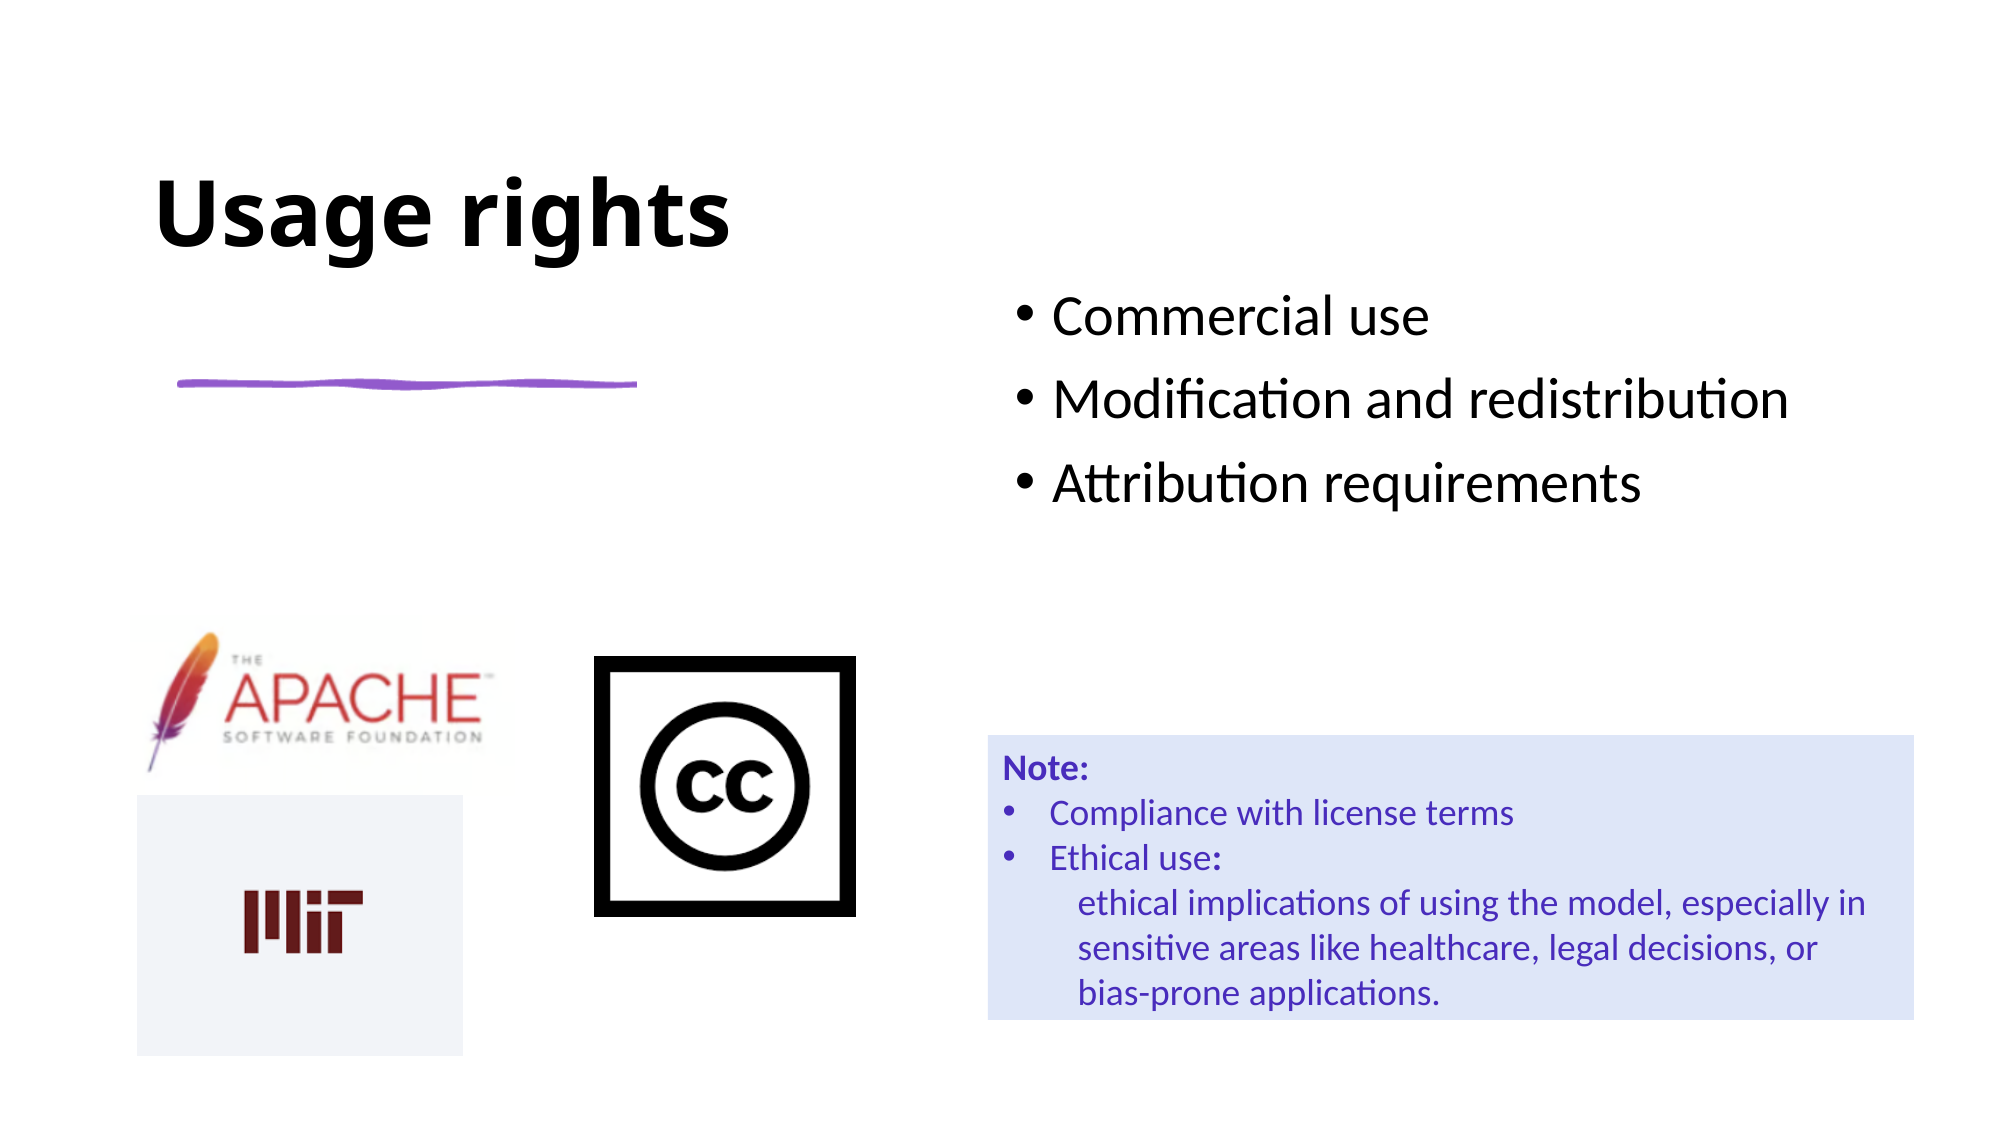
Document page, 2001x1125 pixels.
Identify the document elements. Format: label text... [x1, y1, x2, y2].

picture [151, 357, 637, 410]
text_box Note: Compliance with license terms Ethical use: ethical implications of using the model, especially in sensitive areas like healthcare, legal decisions, or bias-prone applications. [987, 735, 1914, 1020]
title Usage rights [137, 107, 1863, 326]
list Commercial use Modification and redistribution Attribution requirements [999, 277, 1954, 675]
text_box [130, 614, 856, 1056]
